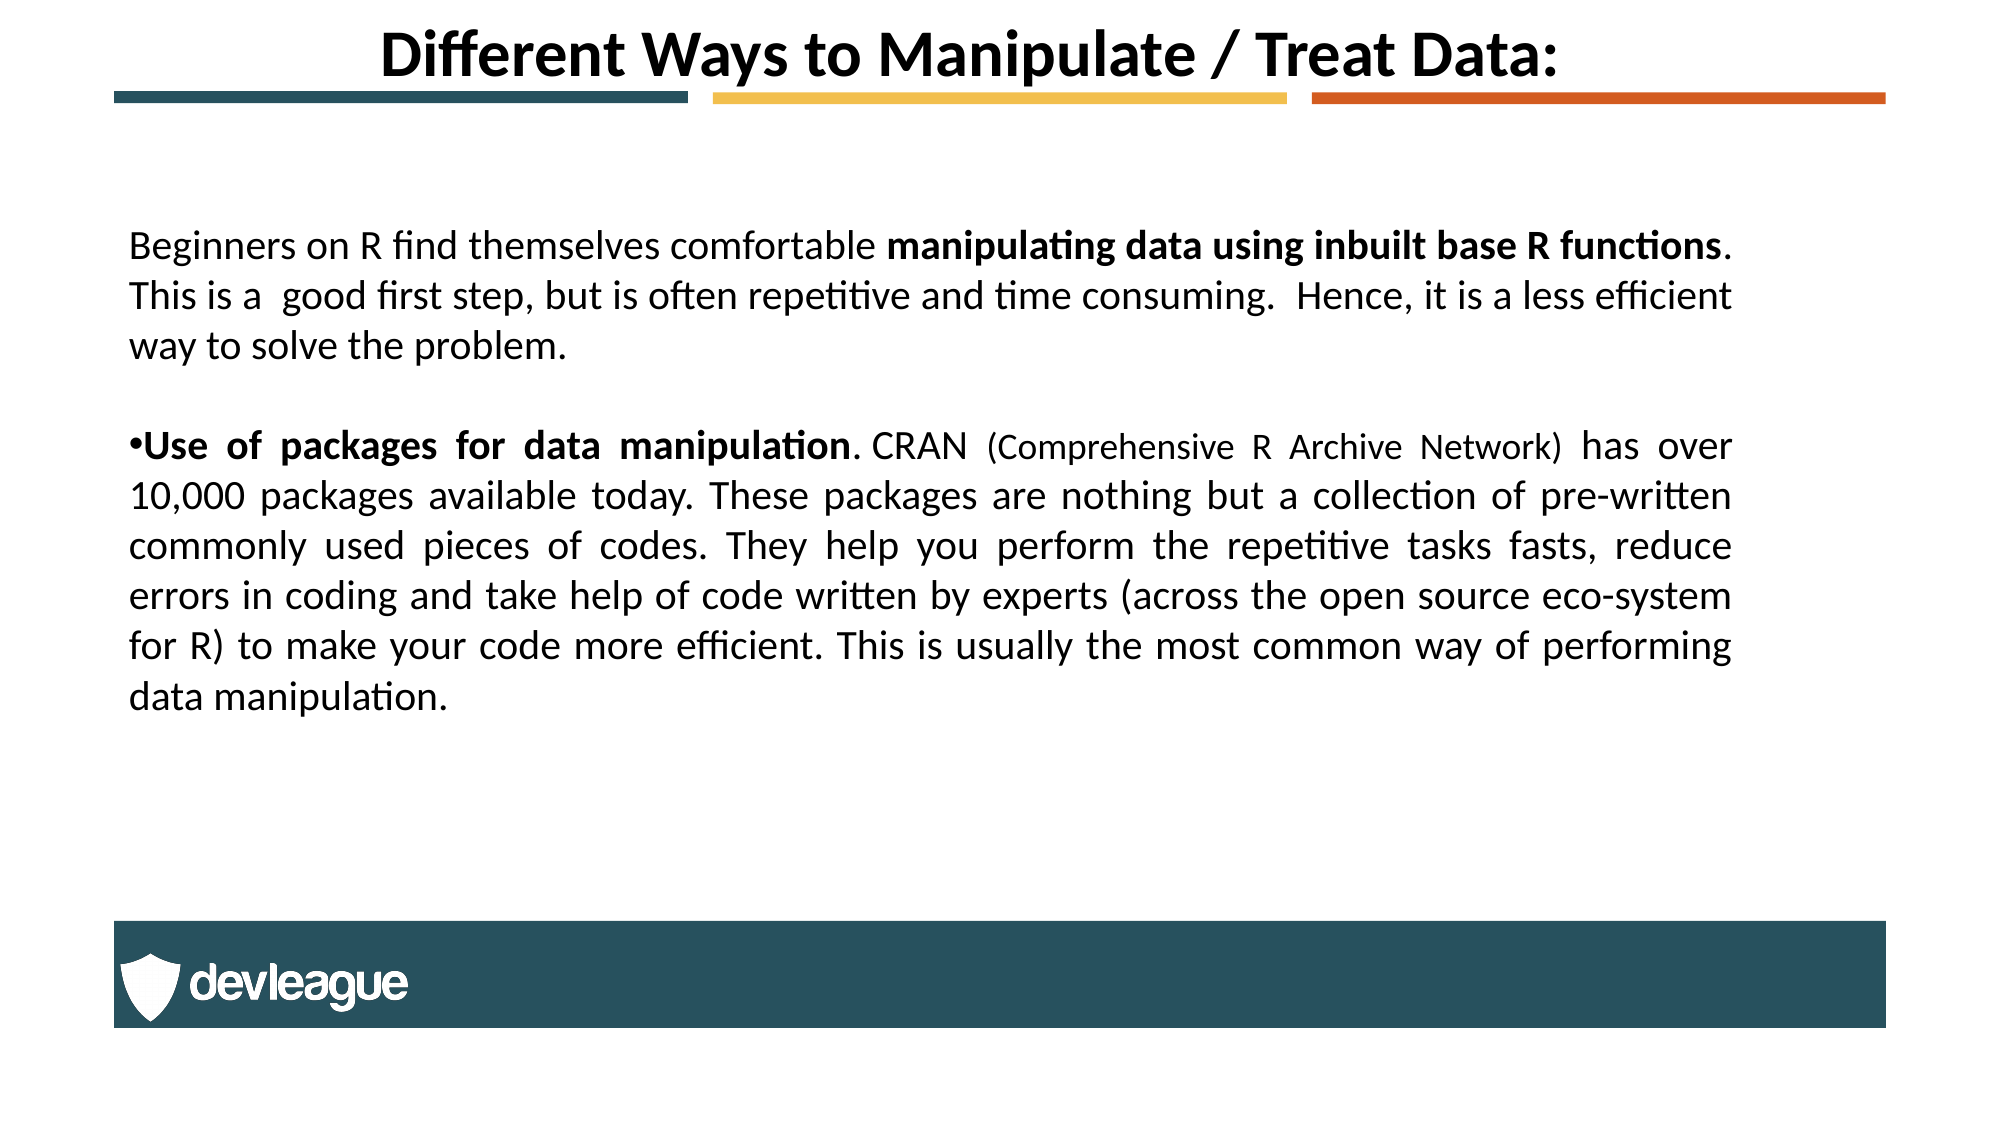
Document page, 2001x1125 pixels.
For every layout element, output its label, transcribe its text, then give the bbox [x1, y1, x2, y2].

text_box Different Ways to Manipulate / Treat Data: [365, 2, 1576, 98]
text_box [113, 90, 689, 104]
text_box [113, 920, 1887, 1029]
text_box [712, 98, 1288, 105]
text_box [1311, 91, 1887, 105]
text_box Beginners on R find themselves comfortable manipulating data using inbuilt base R functions. This is a good first step, but is often repetitive and time consuming. Hence, it is a less efficient way to solve the problem. Use of packages for data manipulation. CRAN (Comprehensive R Archive Network) has over 10,000 packages available today. These packages are nothing but a collection of pre-written commonly used pieces of codes. They help you perform the repetitive tasks fasts, reduce errors in coding and take help of code written by experts (across the open source eco-system for R) to make your code more efficient. This is usually the most common way of performing data manipulation. [114, 210, 1748, 771]
picture [120, 953, 412, 1022]
